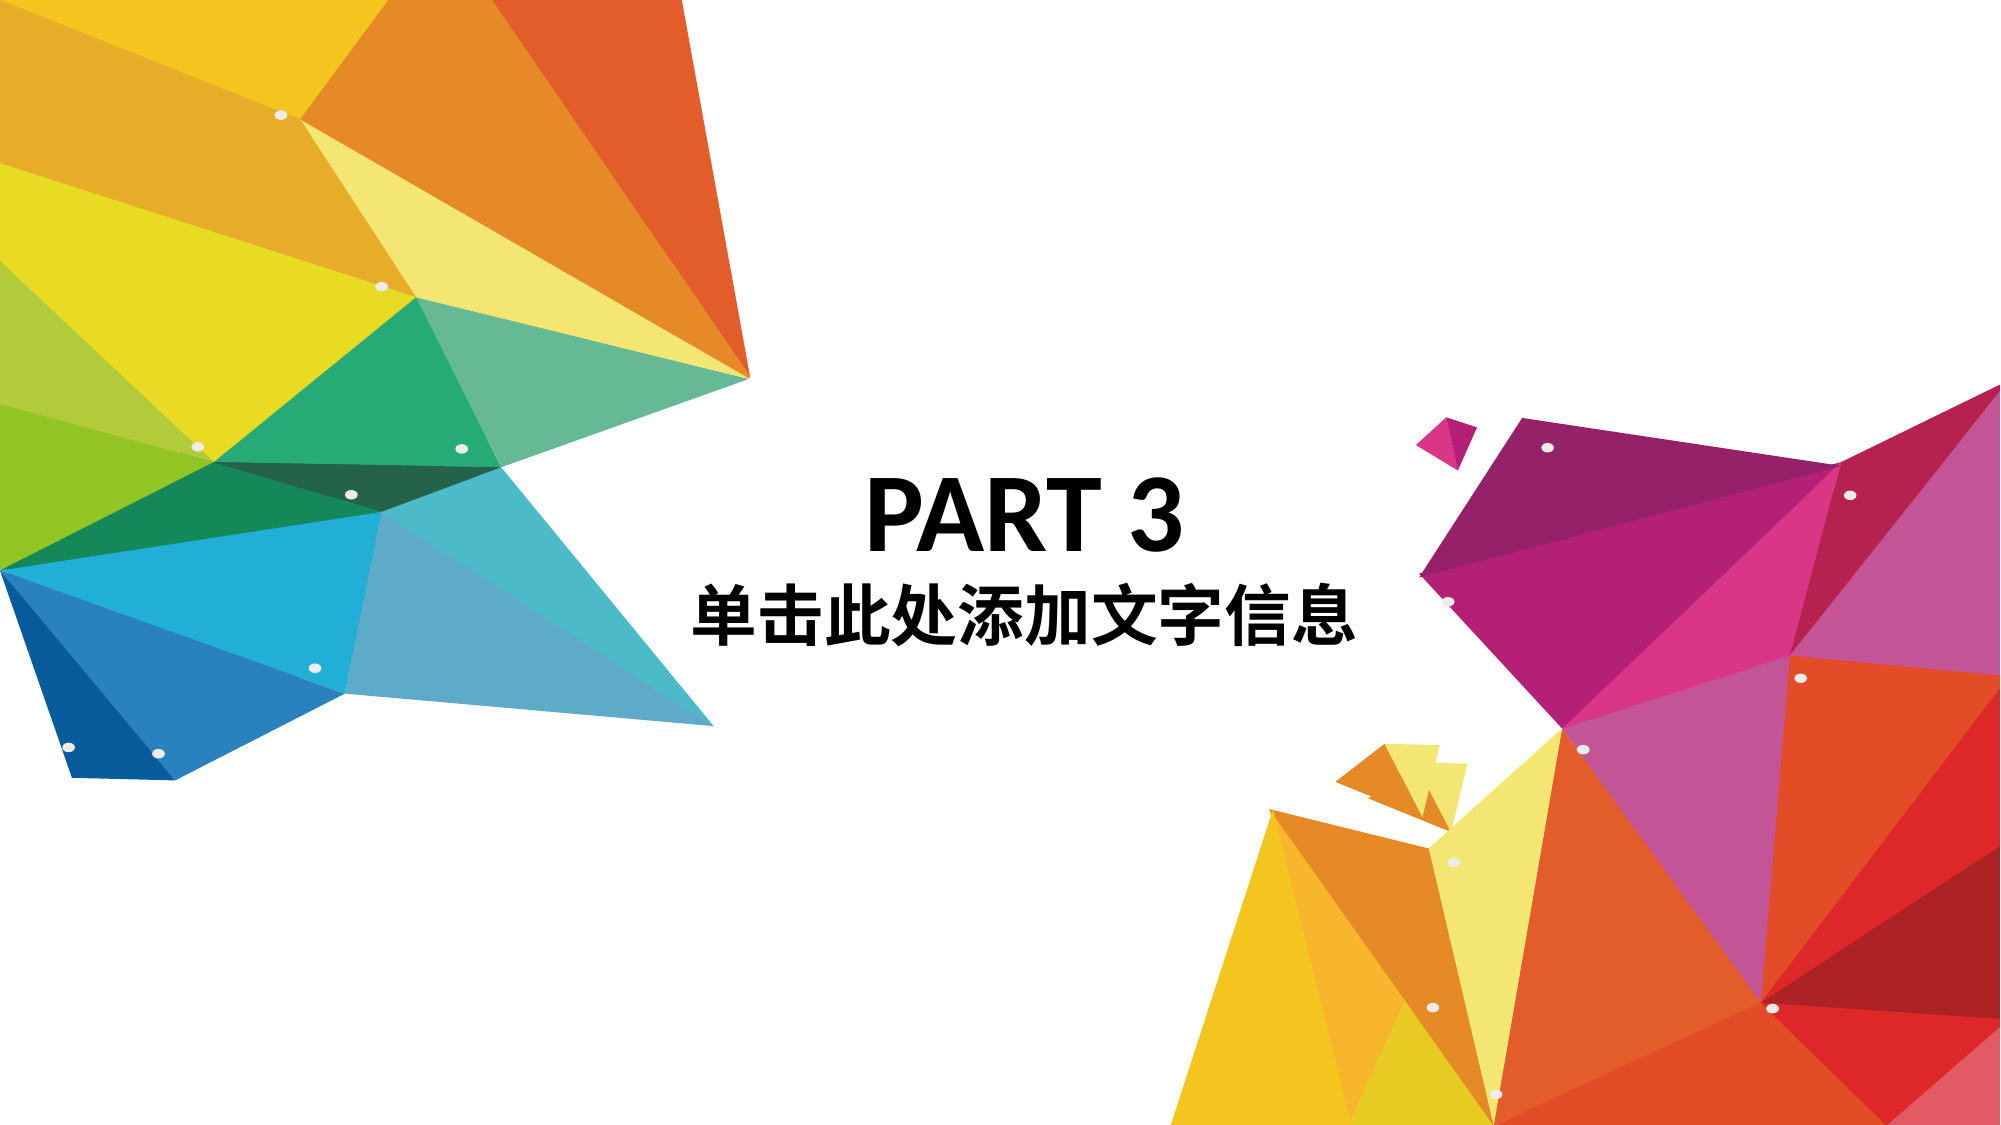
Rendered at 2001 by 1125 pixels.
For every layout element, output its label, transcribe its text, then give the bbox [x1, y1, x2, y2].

text_box PART 3 单击此处添加文字信息 [771, 431, 1211, 662]
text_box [0, 14, 766, 766]
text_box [1216, 333, 1963, 1125]
